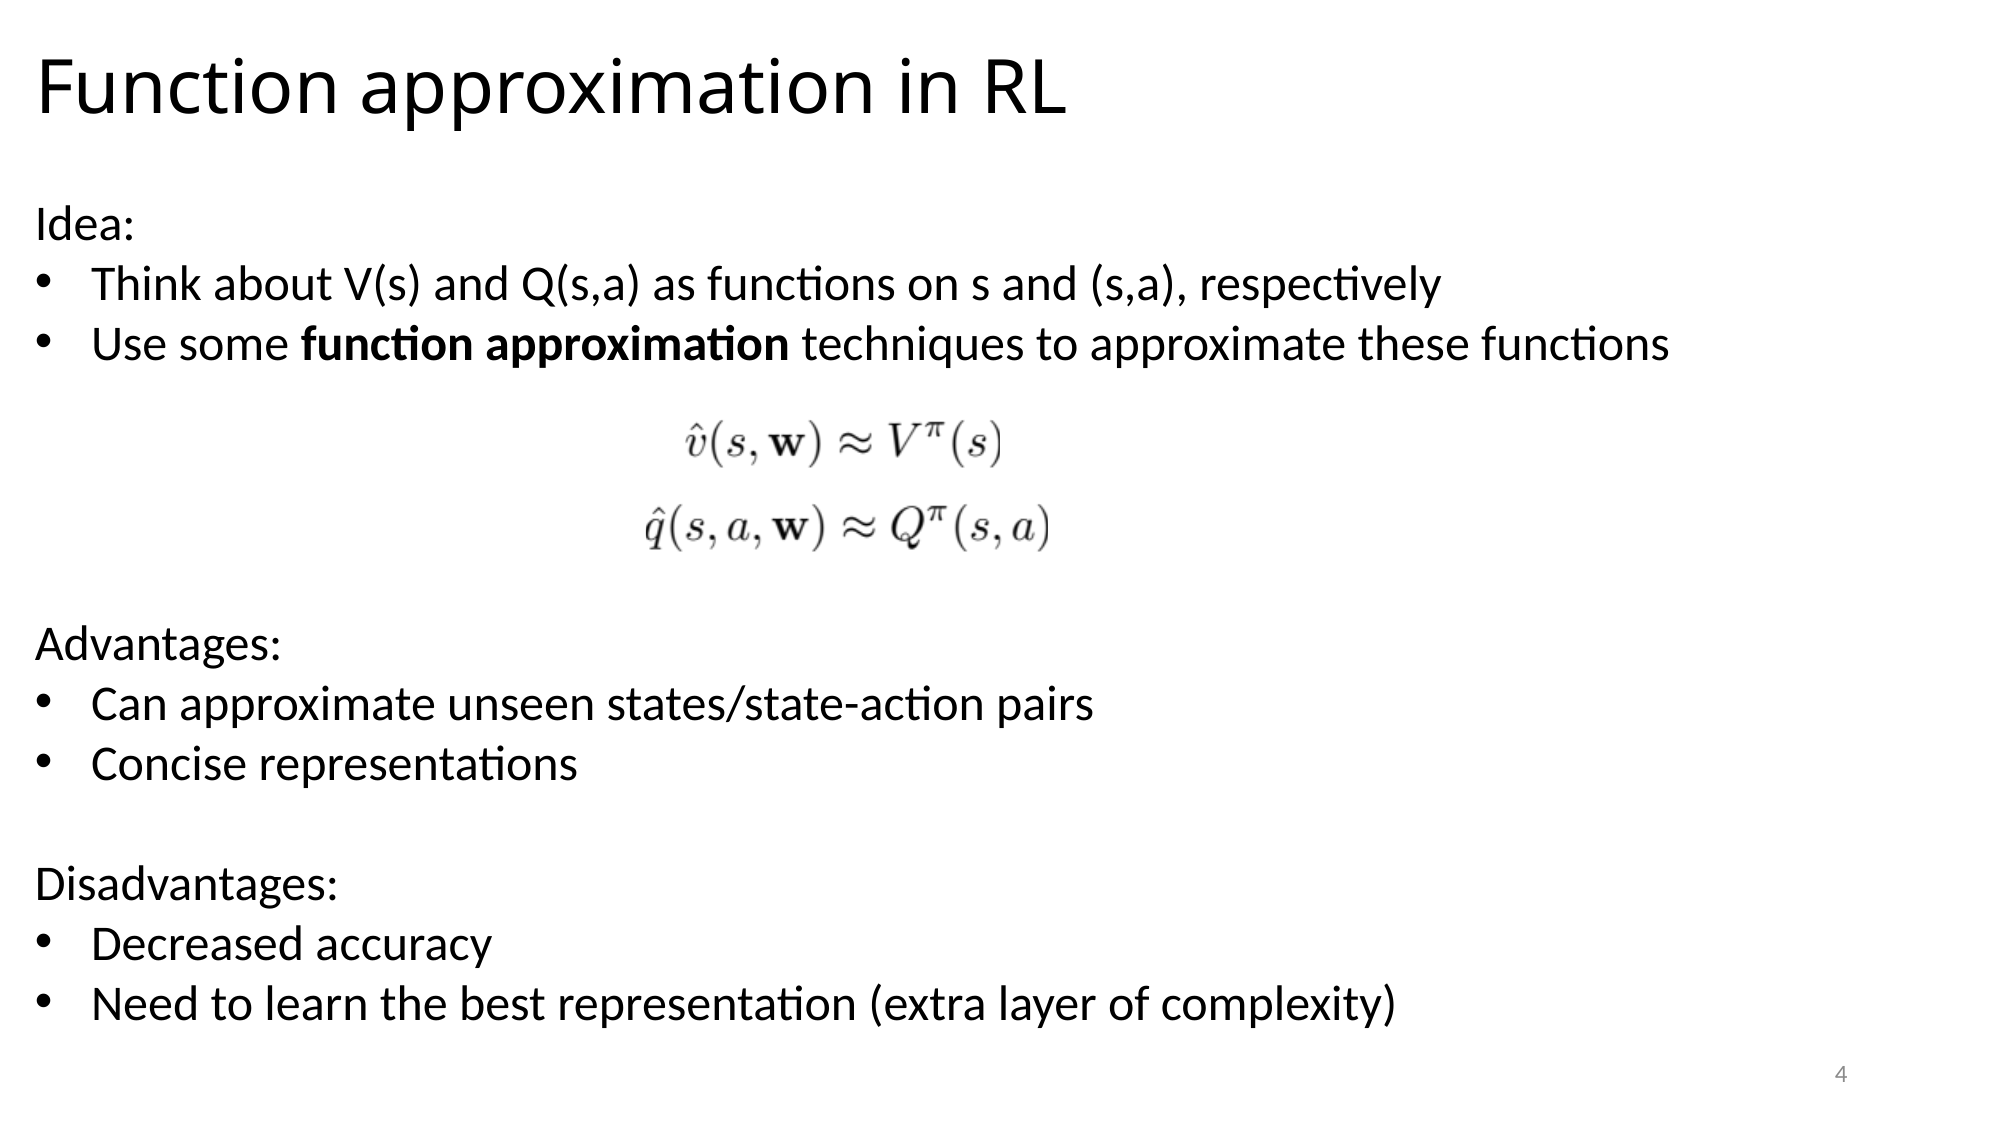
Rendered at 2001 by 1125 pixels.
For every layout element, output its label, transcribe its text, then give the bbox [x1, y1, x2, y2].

slide_number 4 [1412, 1042, 1863, 1103]
picture [645, 503, 1048, 552]
text_box Idea: Think about V(s) and Q(s,a) as functions on s and (s,a), respectively Use some function approximation techniques to approximate these functions Advantages: Can approximate unseen states/state-action pairs Concise representations Disadvantages: Decreased accuracy Need to learn the best representation (extra layer of complexity) [19, 182, 1881, 1038]
title Function approximation in RL [20, 0, 1444, 182]
picture [685, 419, 1000, 468]
